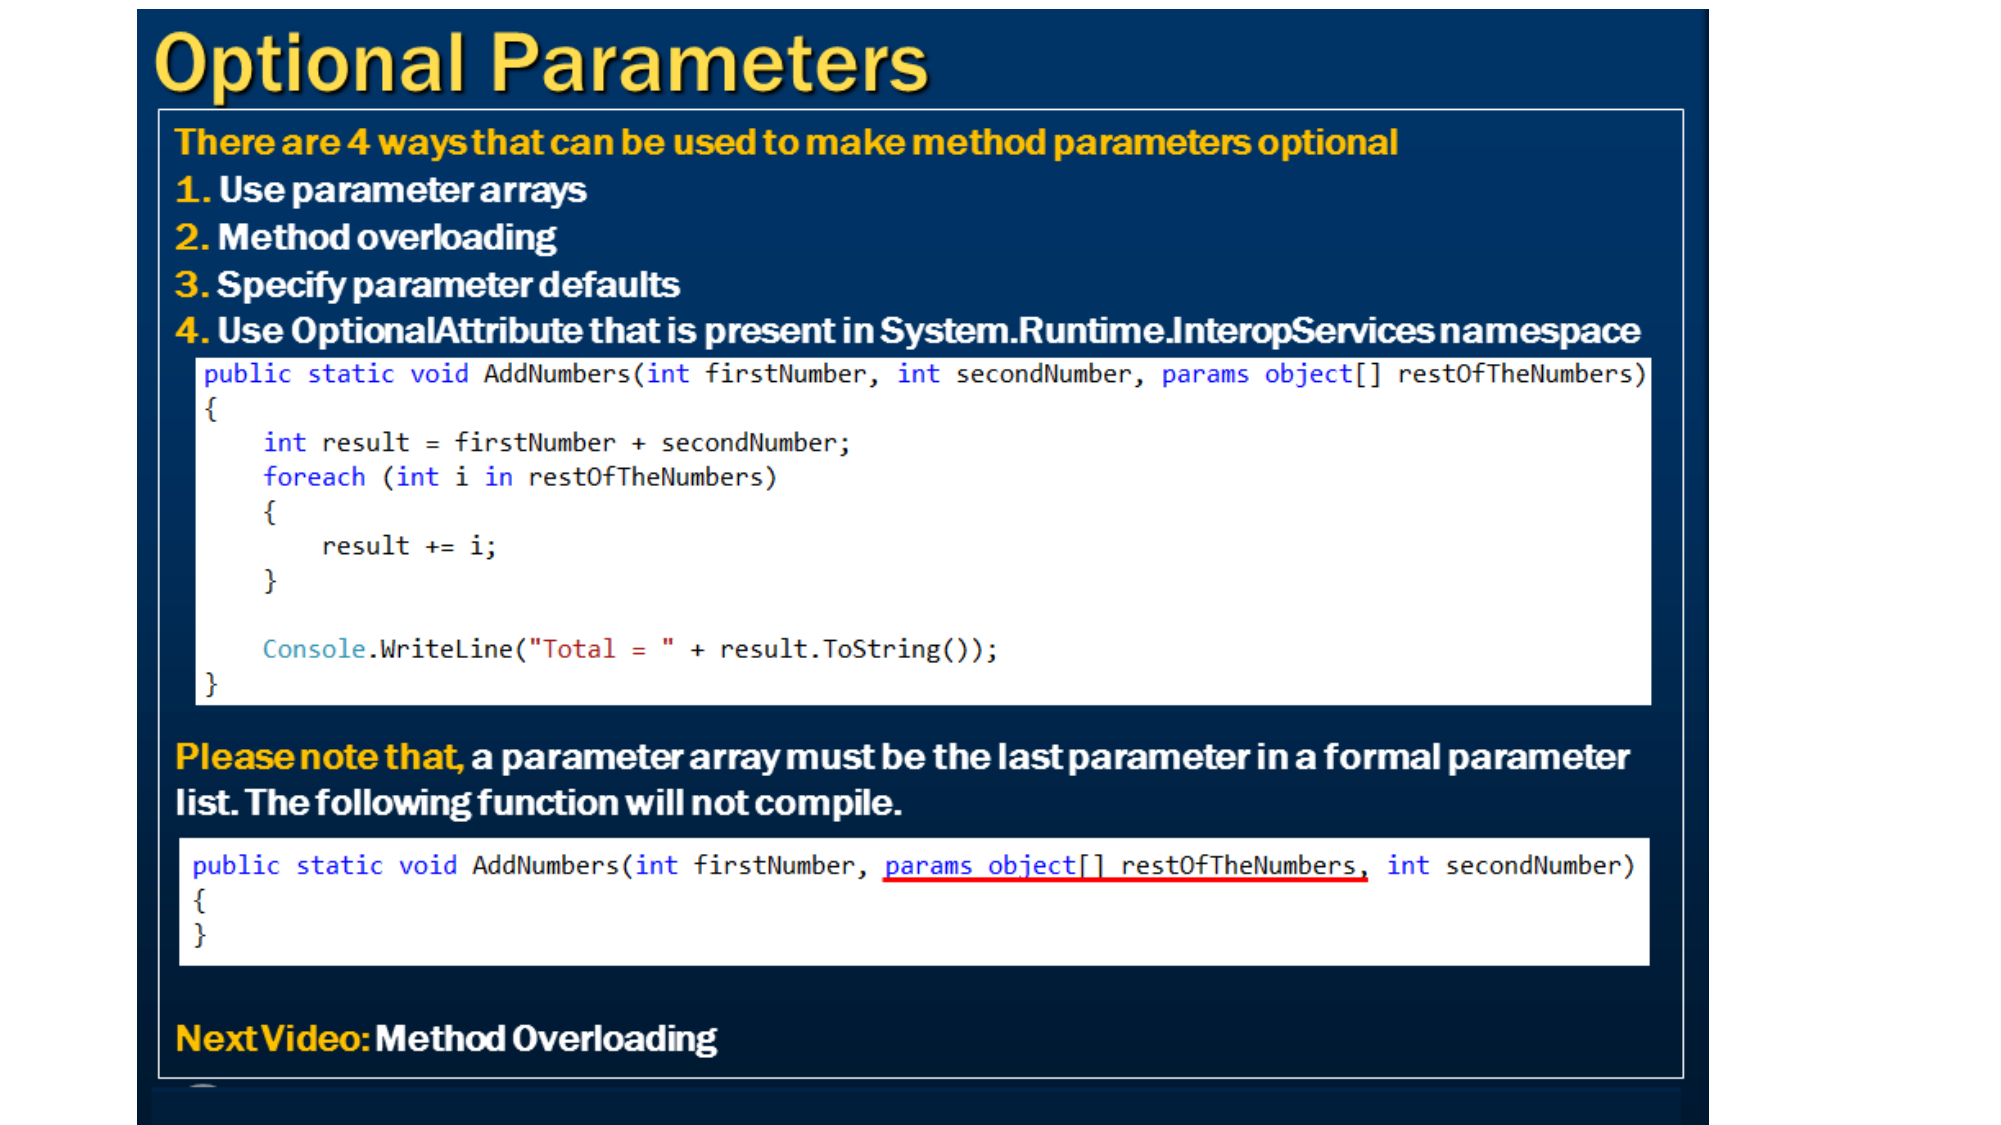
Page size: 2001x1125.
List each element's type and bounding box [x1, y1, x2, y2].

list [137, 9, 1709, 1125]
